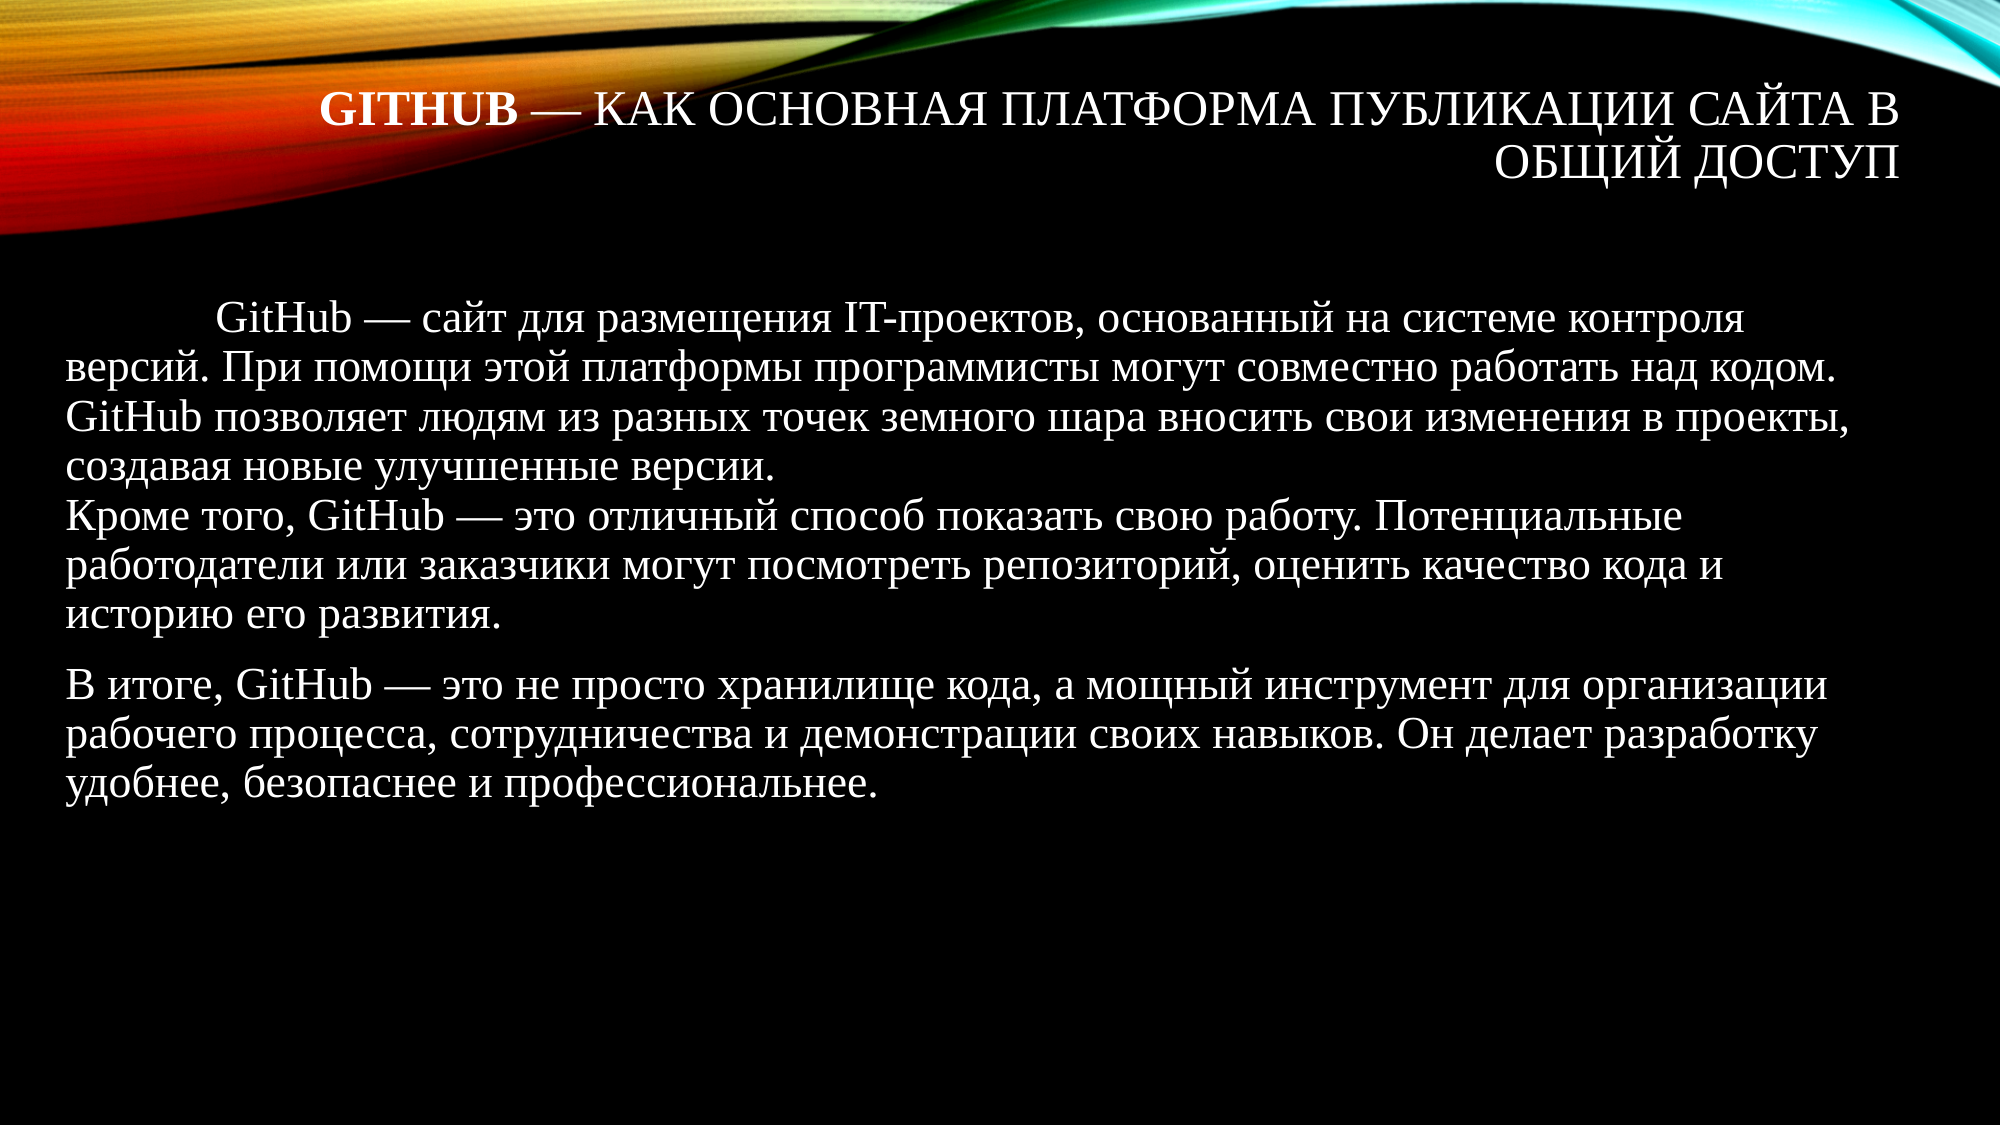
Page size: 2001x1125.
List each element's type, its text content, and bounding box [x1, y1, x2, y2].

list GitHub — сайт для размещения IT-проектов, основанный на системе контроля версий. При помощи этой платформы программисты могут совместно работать над кодом. GitHub позволяет людям из разных точек земного шара вносить свои изменения в проекты, создавая новые улучшенные версии. Кроме того, GitHub — это отличный способ показать свою работу. Потенциальные работодатели или заказчики могут посмотреть репозиторий, оценить качество кода и историю его развития. В итоге, GitHub — это не просто хранилище кода, а мощный инструмент для организации рабочего процесса, сотрудничества и демонстрации своих навыков. Он делает разработку удобнее, безопаснее и профессиональнее. [50, 285, 1916, 943]
title GitHub — как основная платформа публикации сайта в общий доступ [253, 46, 1916, 285]
picture [0, 0, 2000, 237]
